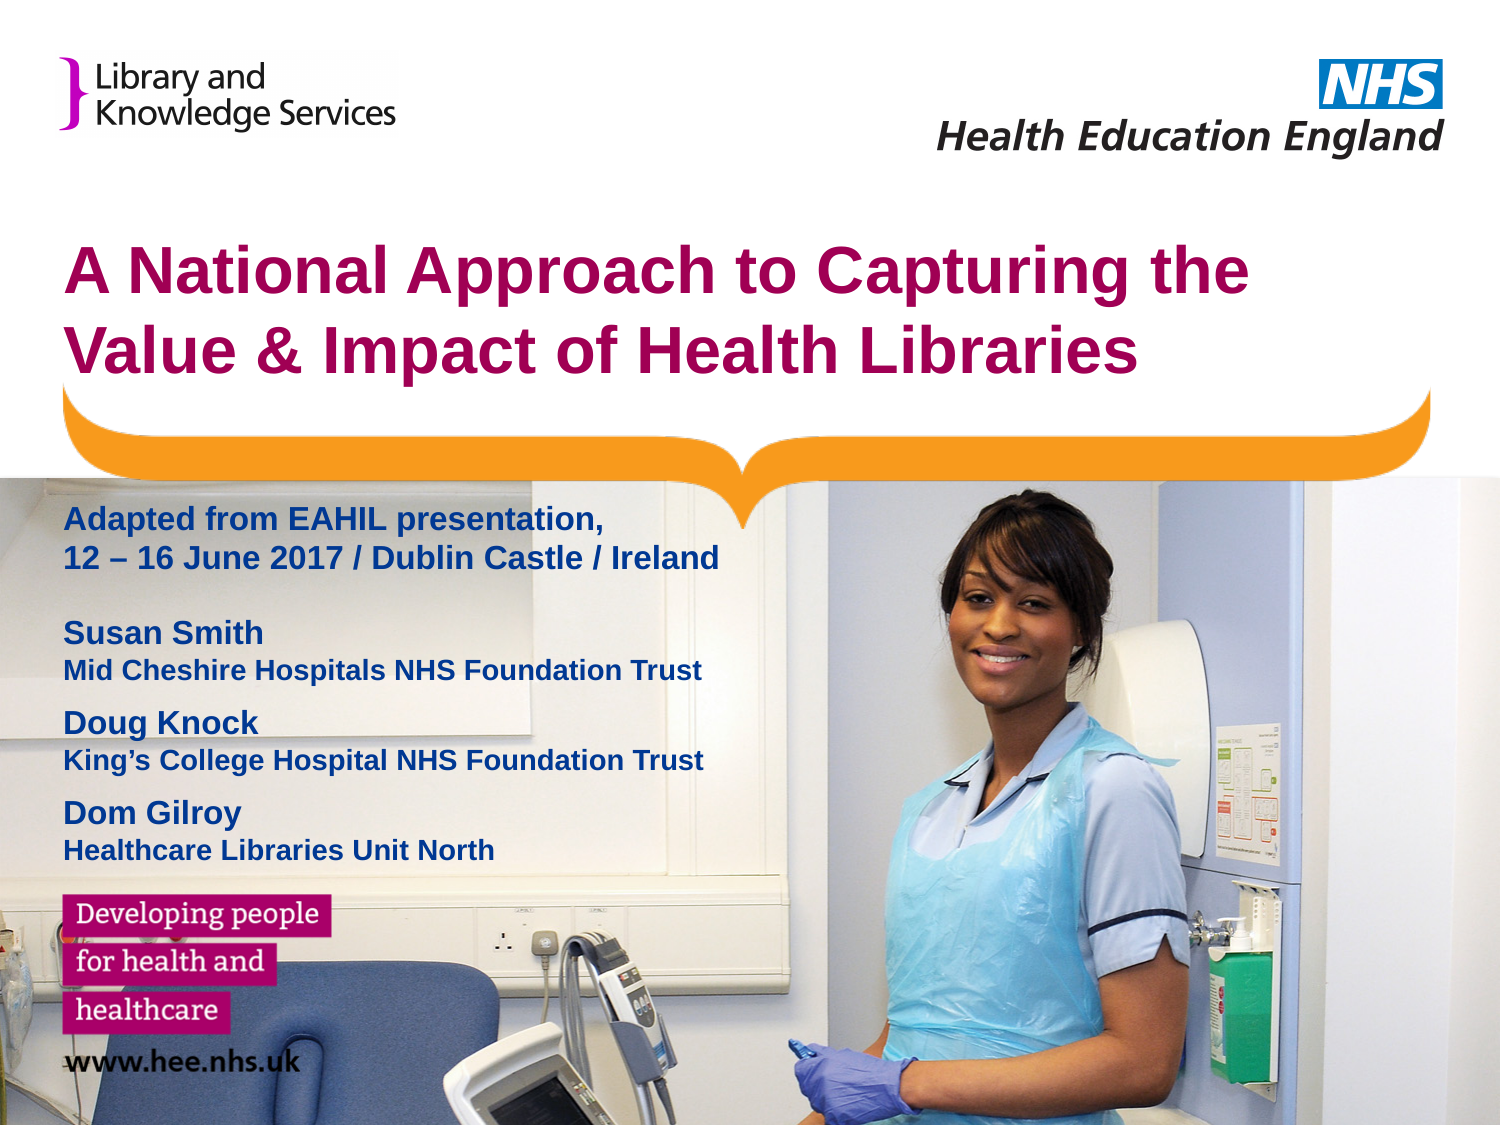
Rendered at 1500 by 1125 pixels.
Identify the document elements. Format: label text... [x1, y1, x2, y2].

picture [48, 880, 344, 1085]
text_box Adapted from EAHIL presentation, 12 – 16 June 2017 / Dublin Castle / Ireland Susan Smith Mid Cheshire Hospitals NHS Foundation Trust Doug Knock King’s College Hospital NHS Foundation Trust Dom Gilroy Healthcare Libraries Unit North [48, 489, 880, 934]
text_box [0, 477, 1500, 1125]
picture [62, 382, 1431, 529]
picture [936, 59, 1445, 160]
text_box A National Approach to Capturing the Value & Impact of Health Libraries [48, 219, 1359, 395]
picture [55, 49, 399, 138]
